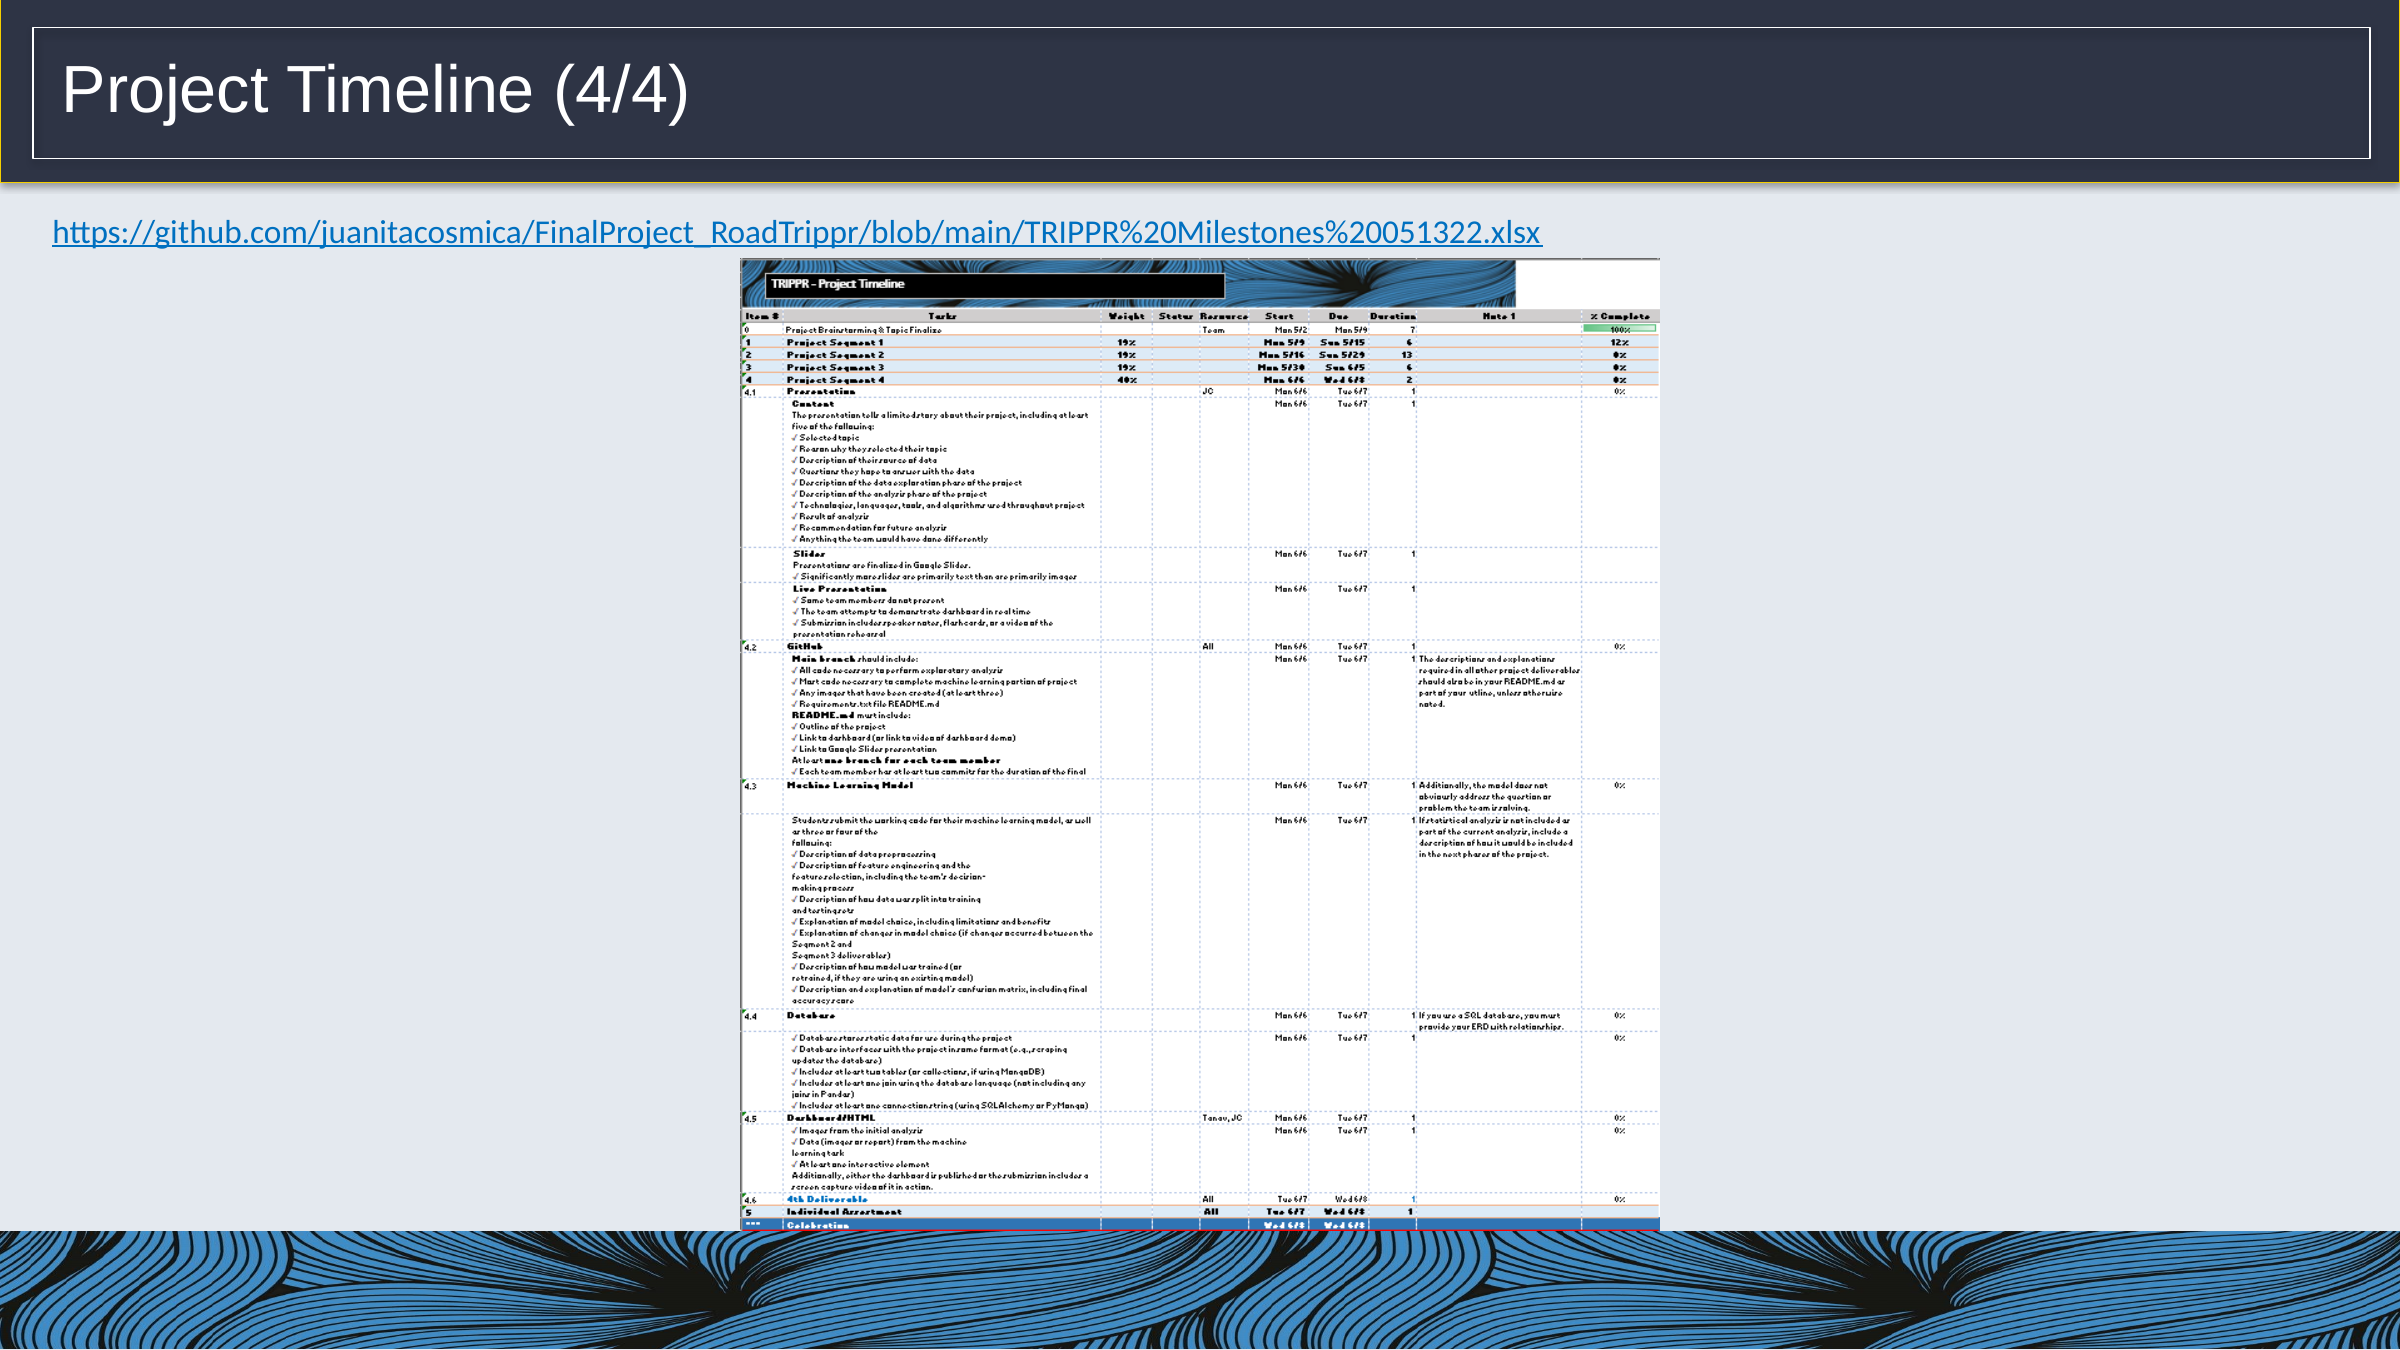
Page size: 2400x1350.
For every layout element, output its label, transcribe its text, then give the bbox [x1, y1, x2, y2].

picture [0, 257, 2400, 1349]
list Project Timeline (4/4) [37, 34, 2375, 171]
text_box https://github.com/juanitacosmica/FinalProject_RoadTrippr/blob/main/TRIPPR%20Milestones%20051322.xlsx [37, 202, 1672, 258]
